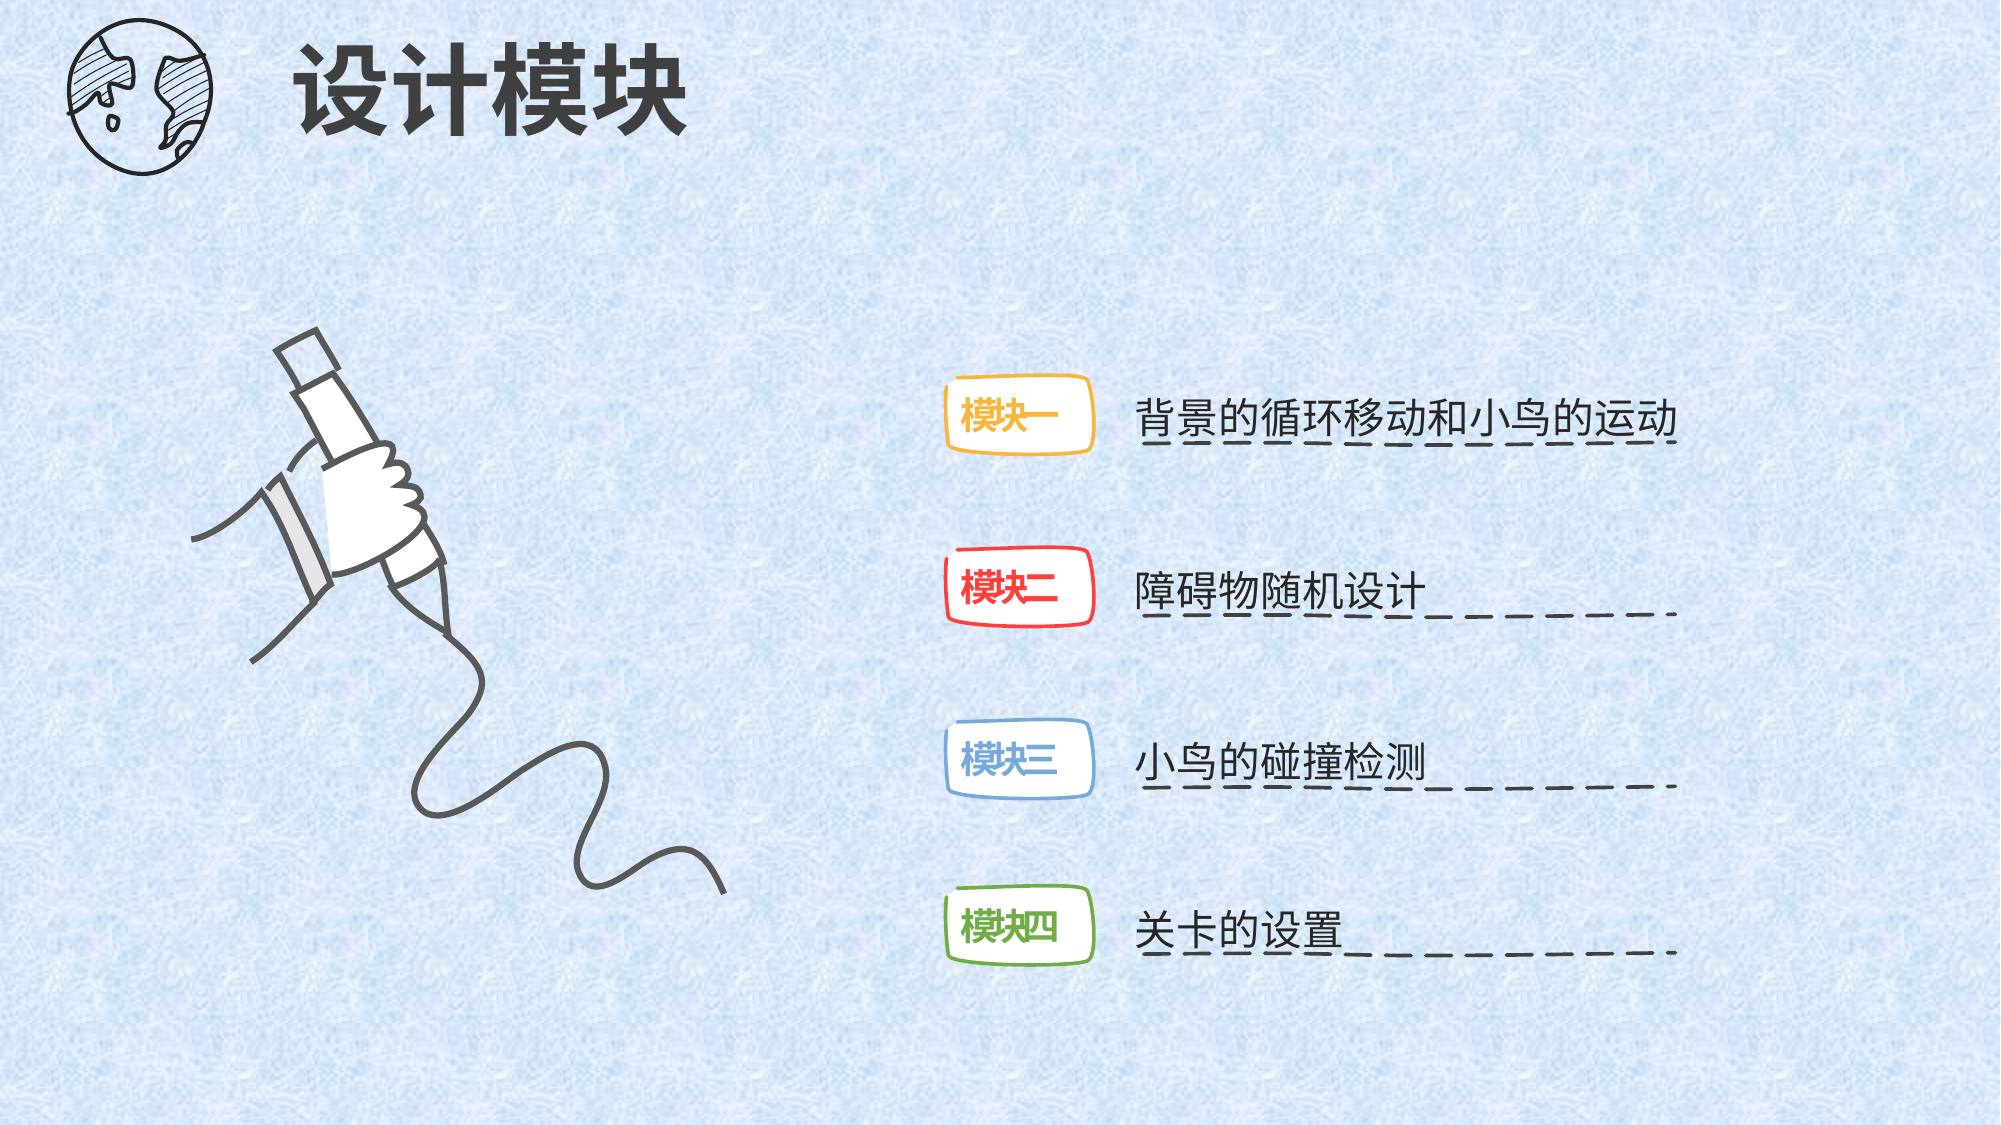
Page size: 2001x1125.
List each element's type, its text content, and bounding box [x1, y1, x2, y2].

picture [0, 0, 2001, 1125]
text_box 模块四 [944, 884, 1095, 966]
text_box 模块二 [944, 546, 1095, 628]
text_box 小鸟的碰撞检测 [1120, 715, 1873, 793]
text_box 障碍物随机设计 [1120, 544, 1873, 622]
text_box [211, 336, 655, 967]
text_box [65, 20, 215, 172]
text_box 模块三 [944, 718, 1095, 800]
text_box 设计模块 [275, 20, 706, 155]
text_box 背景的循环移动和小鸟的运动 [1120, 371, 1873, 449]
text_box 模块一 [944, 374, 1095, 456]
text_box 关卡的设置 [1120, 884, 1873, 962]
